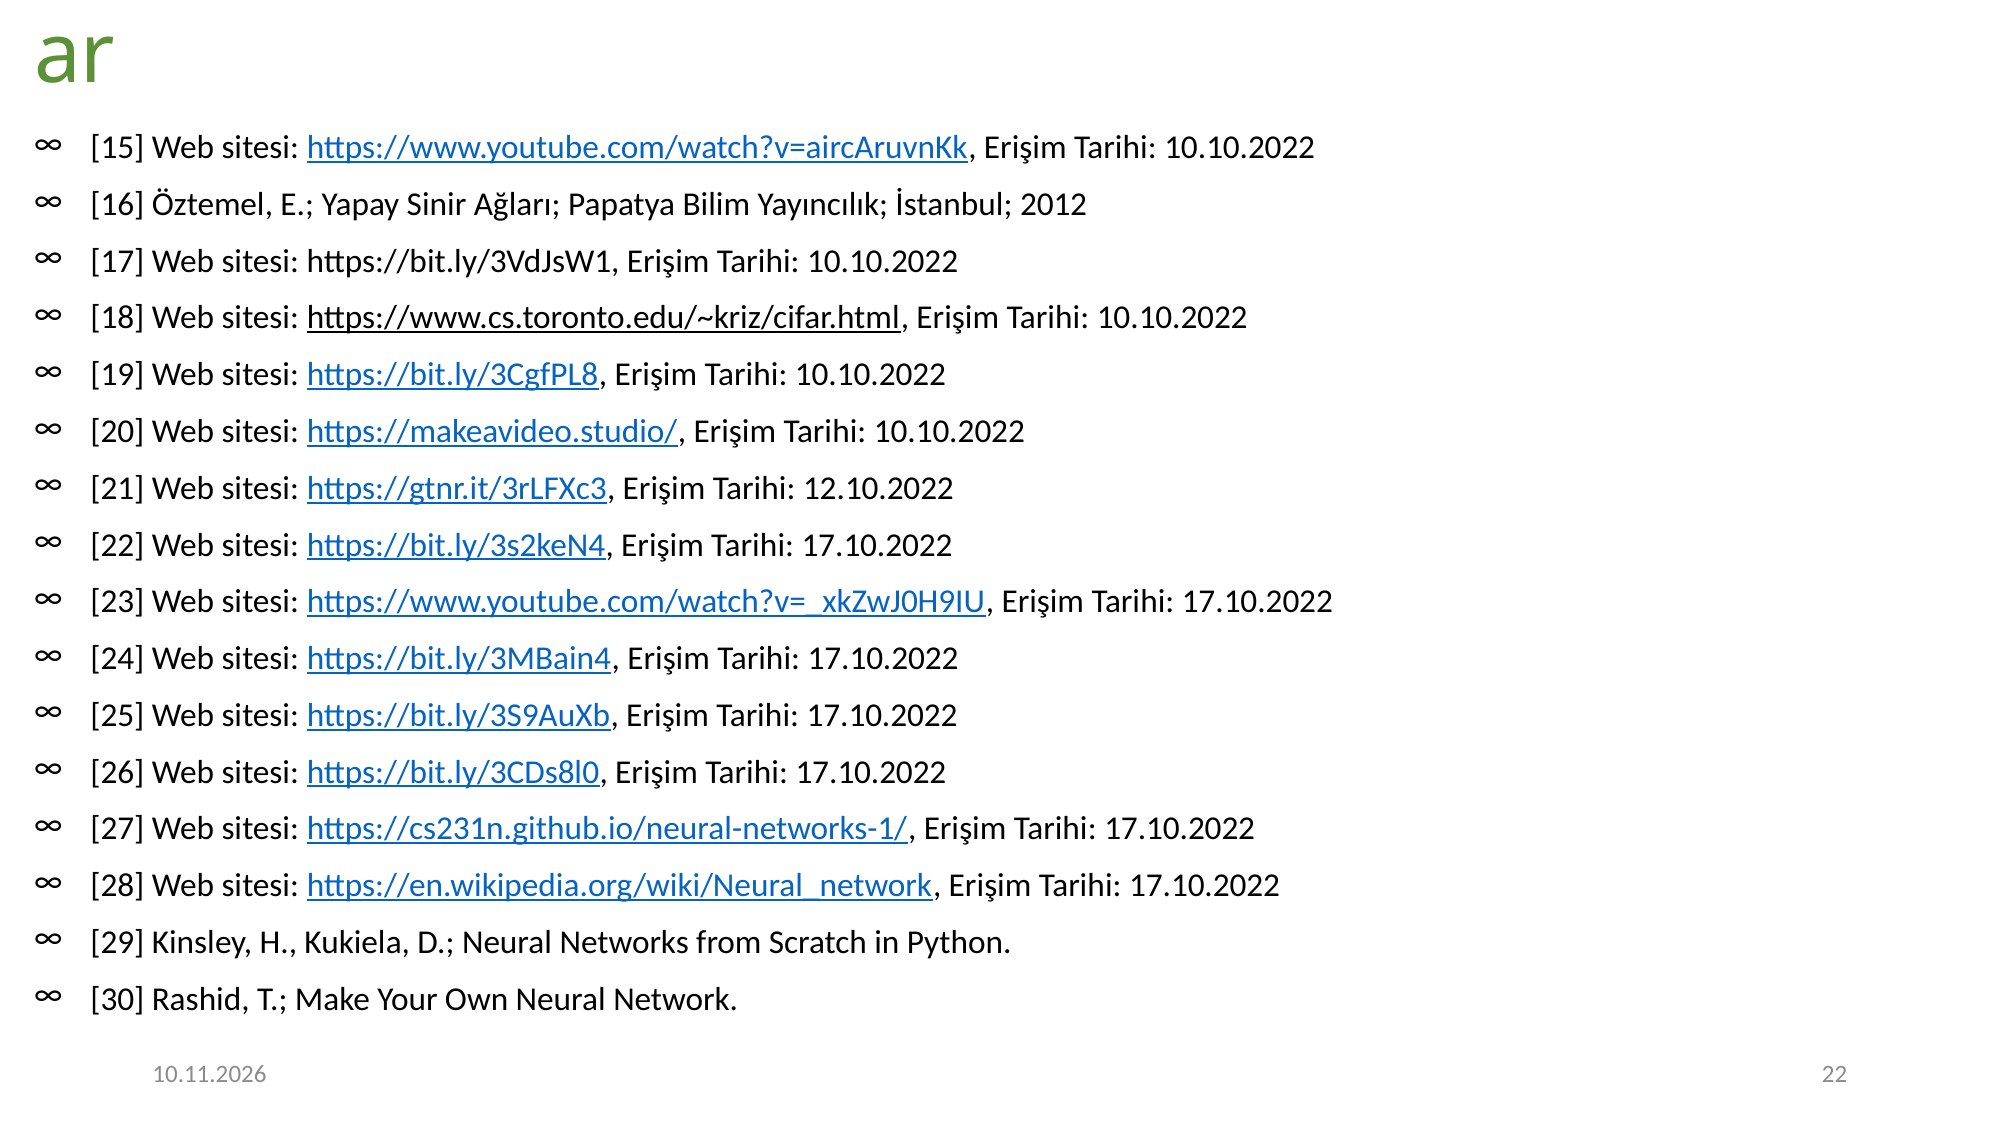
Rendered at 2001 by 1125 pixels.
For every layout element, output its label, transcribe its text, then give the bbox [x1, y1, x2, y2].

subtitle [15] Web sitesi: https://www.youtube.com/watch?v=aircAruvnKk, Erişim Tarihi: 10.10.2022 [16] Öztemel, E.; Yapay Sinir Ağları; Papatya Bilim Yayıncılık; İstanbul; 2012 [17] Web sitesi: https://bit.ly/3VdJsW1, Erişim Tarihi: 10.10.2022 [18] Web sitesi: https://www.cs.toronto.edu/~kriz/cifar.html, Erişim Tarihi: 10.10.2022 [19] Web sitesi: https://bit.ly/3CgfPL8, Erişim Tarihi: 10.10.2022 [20] Web sitesi: https://makeavideo.studio/, Erişim Tarihi: 10.10.2022 [21] Web sitesi: https://gtnr.it/3rLFXc3, Erişim Tarihi: 12.10.2022 [22] Web sitesi: https://bit.ly/3s2keN4, Erişim Tarihi: 17.10.2022 [23] Web sitesi: https://www.youtube.com/watch?v=_xkZwJ0H9IU, Erişim Tarihi: 17.10.2022 [24] Web sitesi: https://bit.ly/3MBain4, Erişim Tarihi: 17.10.2022 [25] Web sitesi: https://bit.ly/3S9AuXb, Erişim Tarihi: 17.10.2022 [26] Web sitesi: https://bit.ly/3CDs8l0, Erişim Tarihi: 17.10.2022 [27] Web sitesi: https://cs231n.github.io/neural-networks-1/, Erişim Tarihi: 17.10.2022 [28] Web sitesi: https://en.wikipedia.org/wiki/Neural_network, Erişim Tarihi: 17.10.2022 [29] Kinsley, H., Kukiela, D.; Neural Networks from Scratch in Python. [30] Rashid, T.; Make Your Own Neural Network. [19, 122, 2000, 1043]
slide_number 22 [1412, 1042, 1863, 1103]
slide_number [137, 1042, 588, 1103]
title Referanslar [19, 11, 448, 108]
